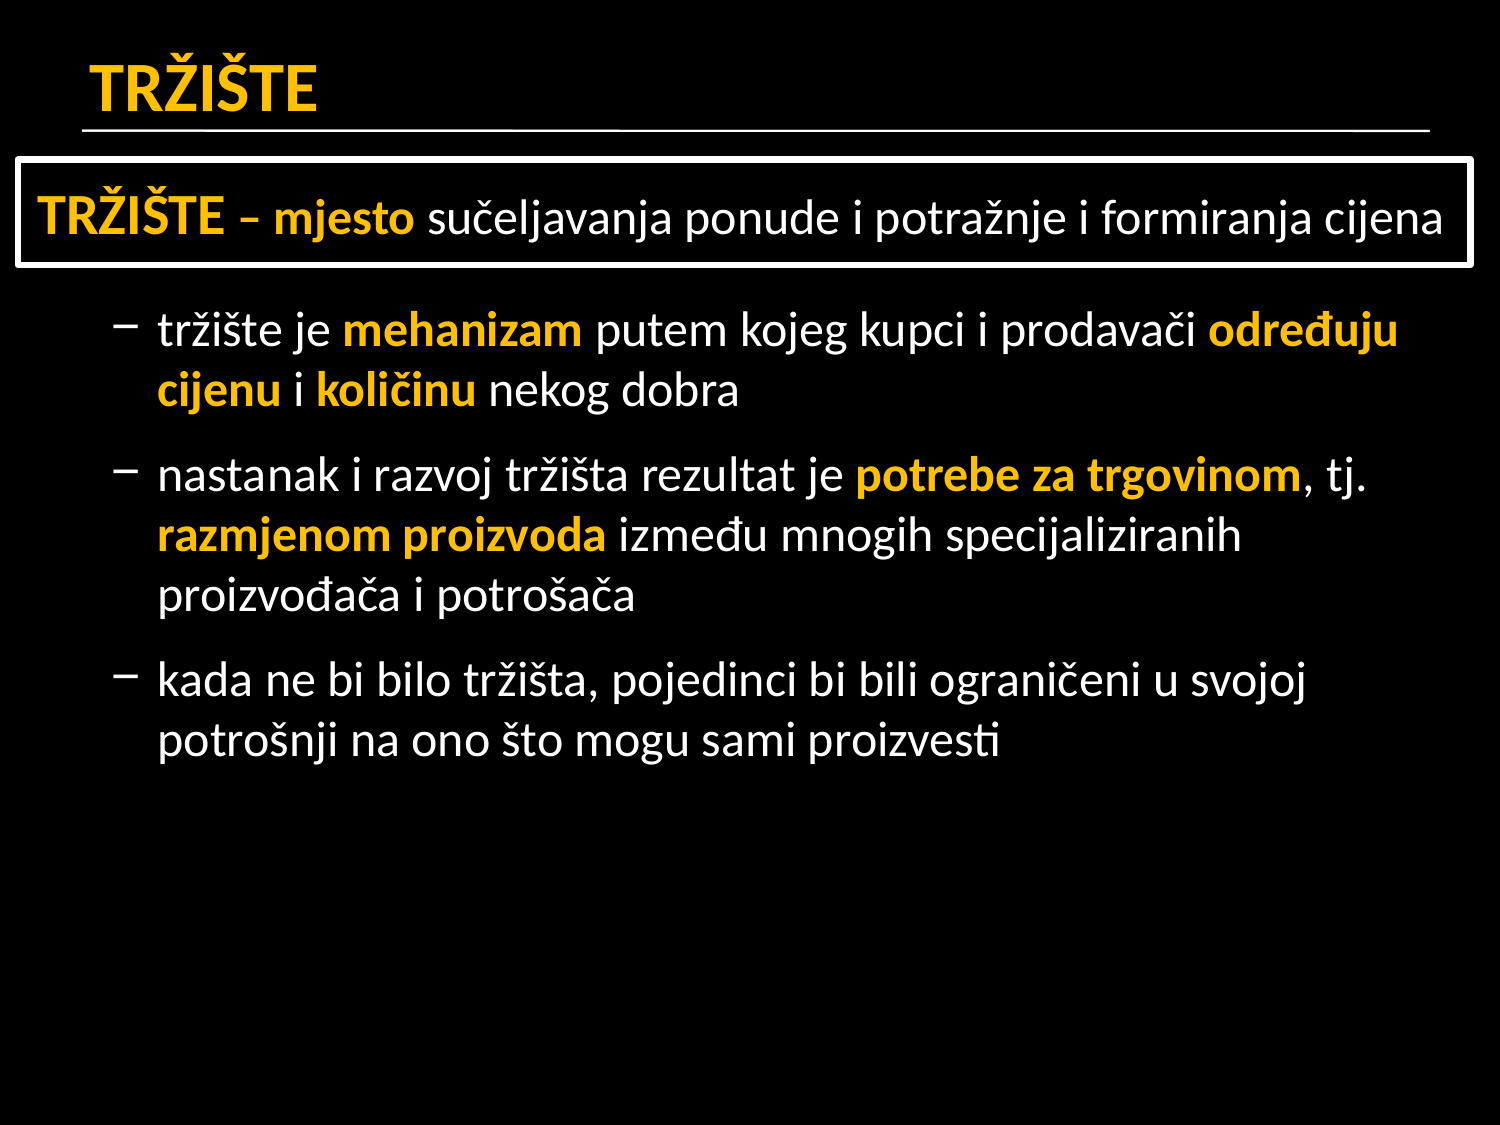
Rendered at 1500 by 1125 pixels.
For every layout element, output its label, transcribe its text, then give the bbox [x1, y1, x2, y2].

title TRŽIŠTE [75, 11, 1500, 151]
text_box Kako funkcionira burza i što su dionice How The Stock Exchange Works [10, 168, 1500, 273]
text_box [16, 158, 1473, 267]
list TRŽIŠTE – mjesto sučeljavanja ponude i potražnje i formiranja cijena tržište je mehanizam putem kojeg kupci i prodavači određuju cijenu i količinu nekog dobra nastanak i razvoj tržišta rezultat je potrebe za trgovinom, tj. razmjenom proizvoda između mnogih specijaliziranih proizvođača i potrošača kada ne bi bilo tržišta, pojedinci bi bili ograničeni u svojoj potrošnji na ono što mogu sami proizvesti [0, 168, 1500, 906]
